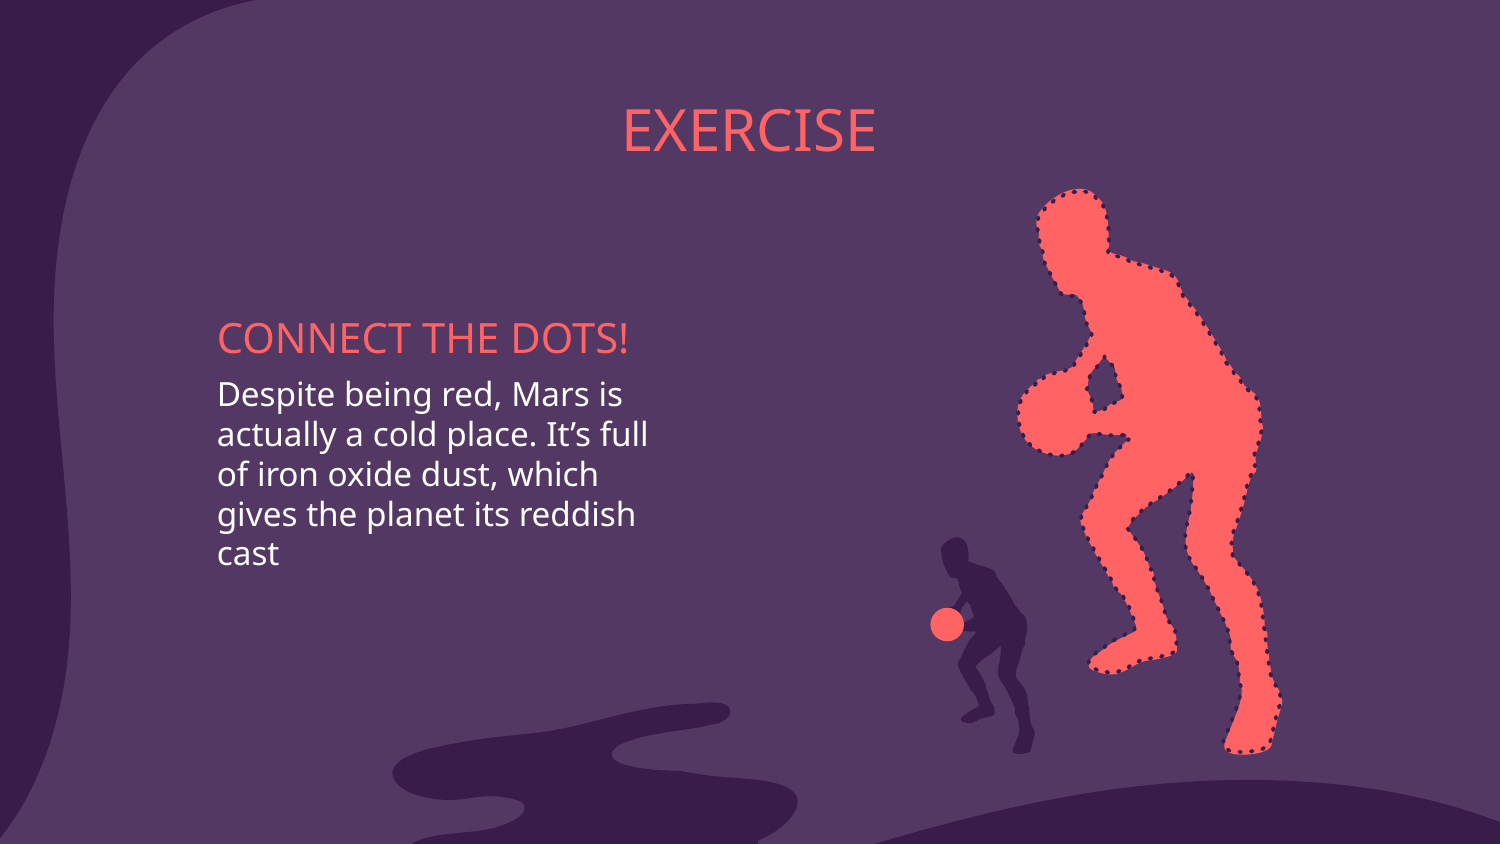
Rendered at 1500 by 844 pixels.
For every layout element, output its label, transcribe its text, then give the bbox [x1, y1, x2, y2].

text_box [930, 537, 1036, 755]
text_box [1016, 189, 1283, 755]
title EXERCISE [116, 88, 1383, 167]
text_box Despite being red, Mars is actually a cold place. It’s full of iron oxide dust, which gives the planet its reddish cast [201, 358, 670, 557]
text_box CONNECT THE DOTS! [201, 297, 670, 358]
